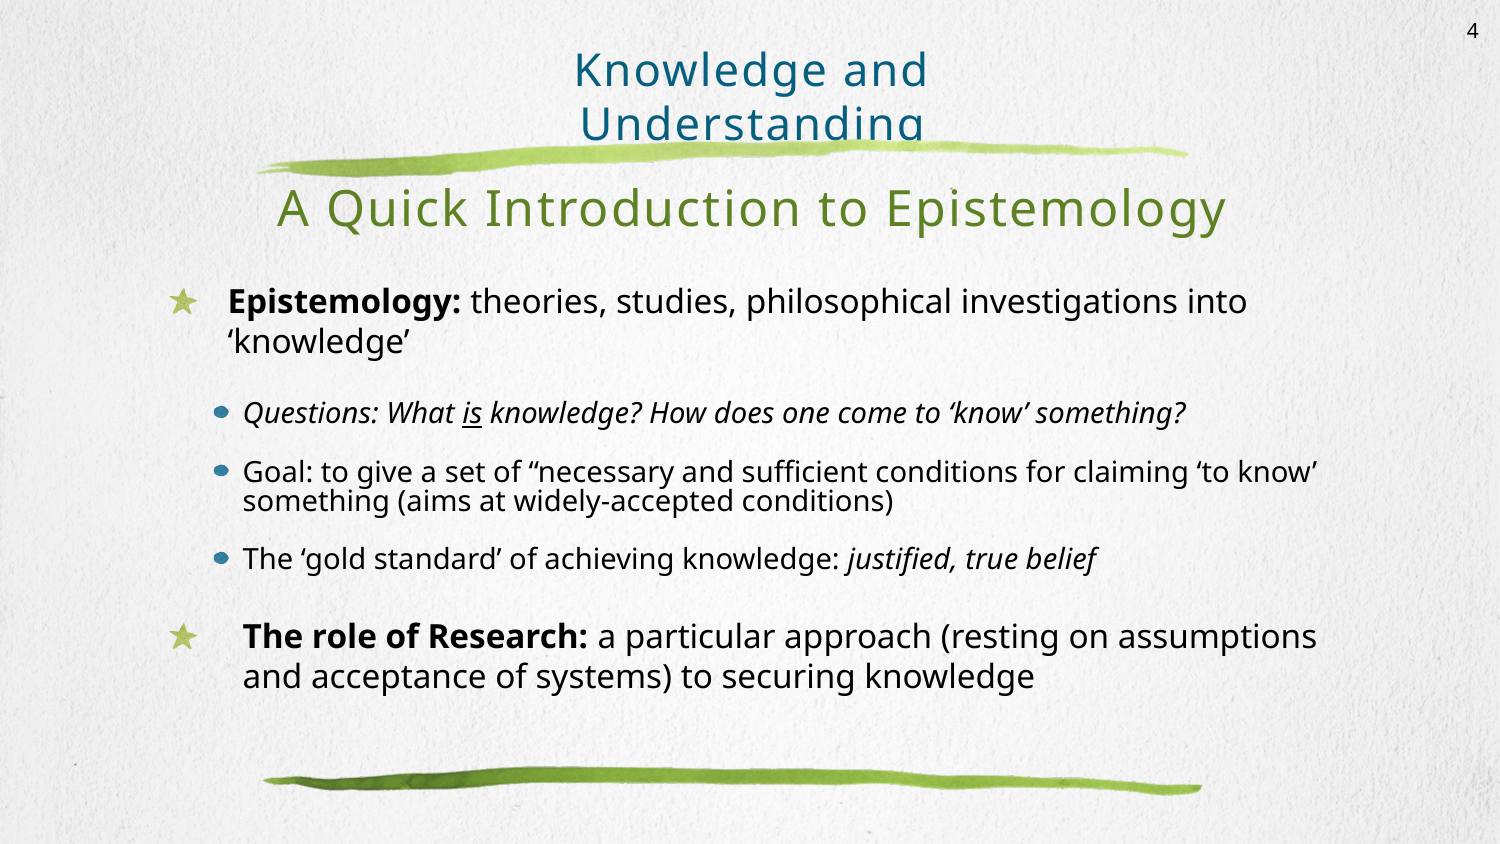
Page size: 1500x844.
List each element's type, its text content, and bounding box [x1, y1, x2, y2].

list Epistemology: theories, studies, philosophical investigations into ‘knowledge’ Questions: What is knowledge? How does one come to ‘know’ something? Goal: to give a set of “necessary and sufficient conditions for claiming ‘to know’ something (aims at widely-accepted conditions) The ‘gold standard’ of achieving knowledge: justified, true belief The role of Research: a particular approach (resting on assumptions and acceptance of systems) to securing knowledge [150, 273, 1355, 812]
picture [0, 0, 1500, 844]
text_box 4 [1445, 0, 1500, 65]
text_box A Quick Introduction to Epistemology [262, 168, 1243, 244]
title Knowledge and Understanding [522, 37, 982, 129]
